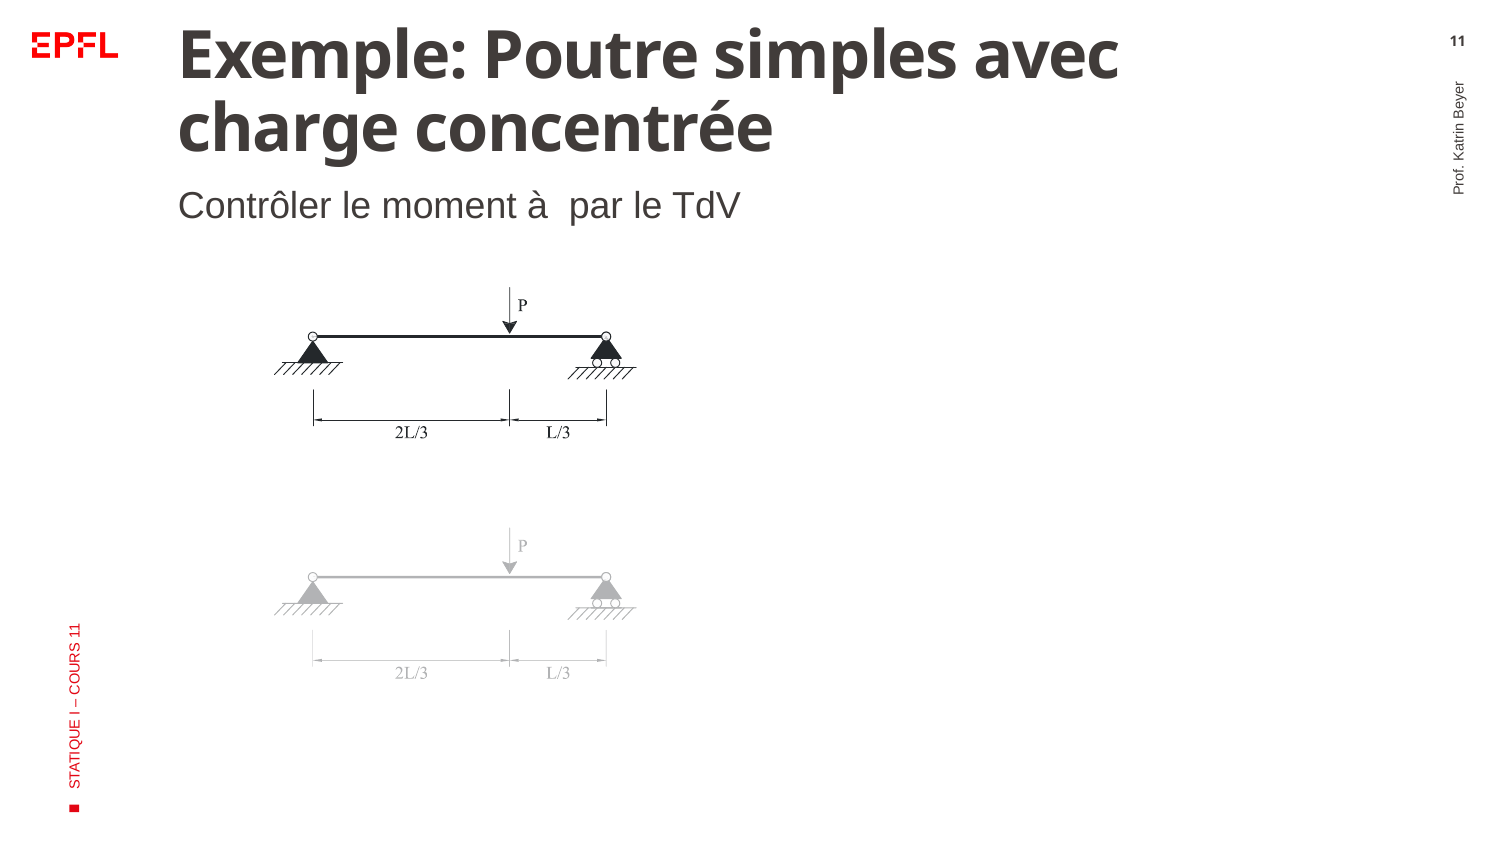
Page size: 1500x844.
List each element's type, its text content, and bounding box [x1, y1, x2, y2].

picture [256, 527, 709, 698]
picture [21, 21, 129, 69]
footer Prof. Katrin Beyer [1415, 59, 1500, 641]
picture [256, 286, 709, 458]
title Exemple: Poutre simples avec charge concentrée [148, 21, 1300, 198]
slide_number 11 [1415, 32, 1500, 59]
slide_number STATIQUE I – COURS 11 [0, 256, 149, 805]
